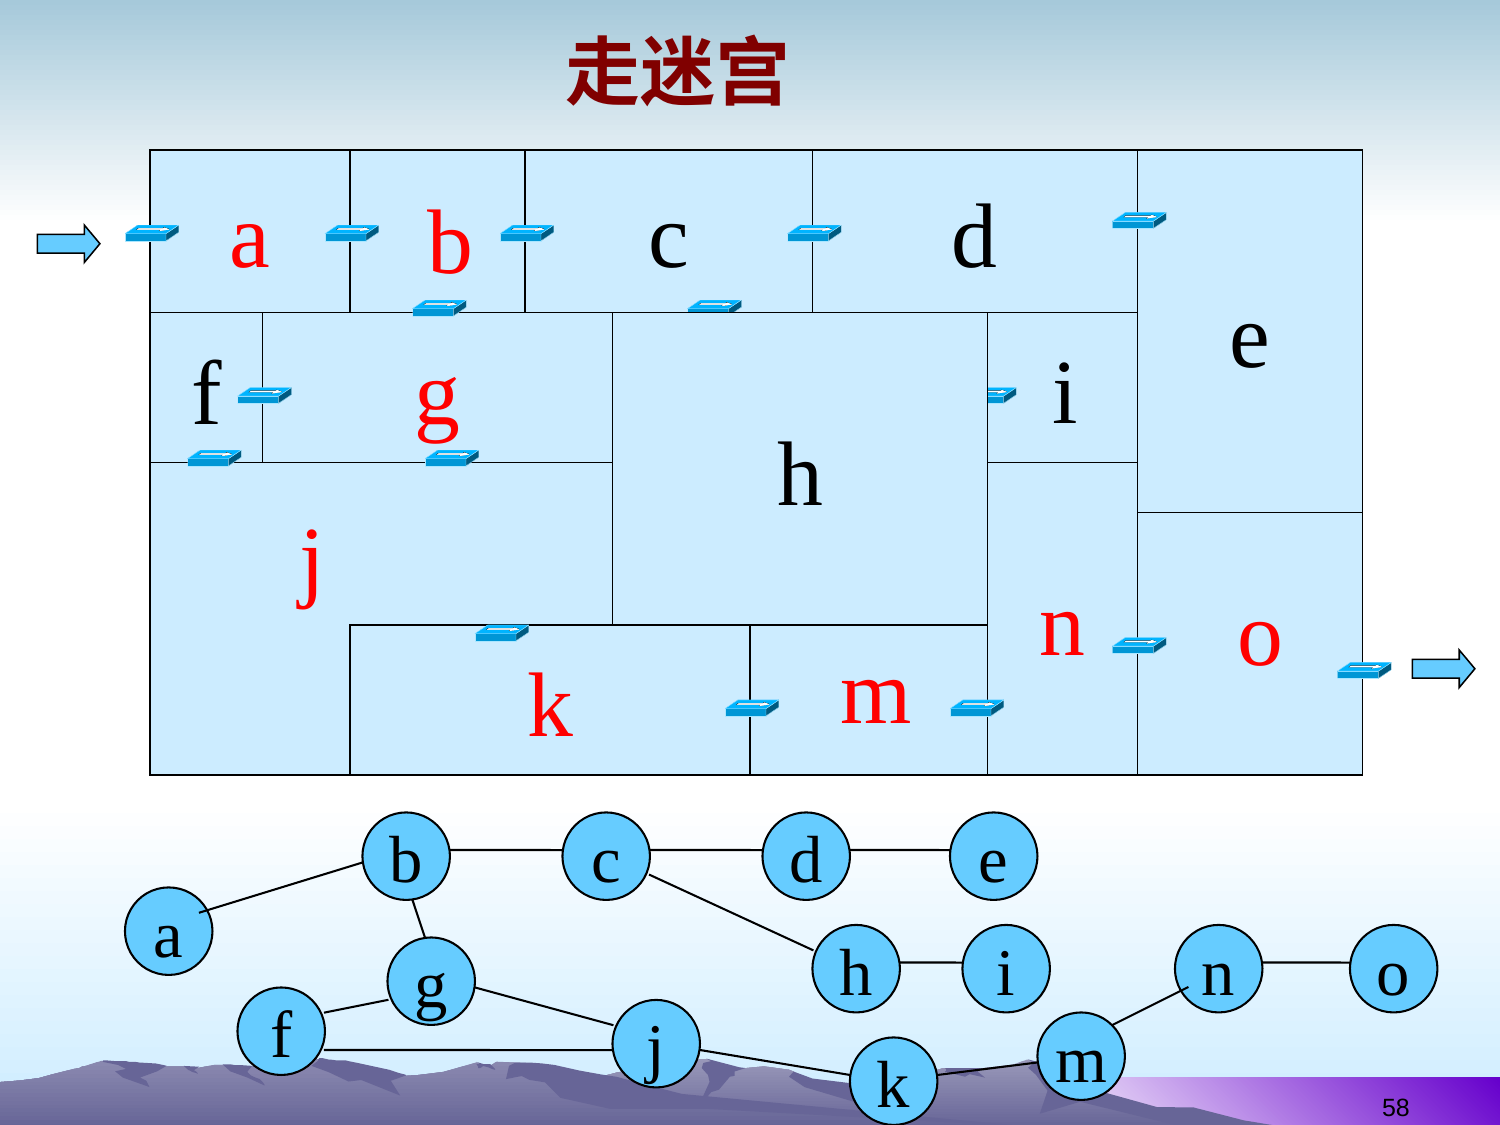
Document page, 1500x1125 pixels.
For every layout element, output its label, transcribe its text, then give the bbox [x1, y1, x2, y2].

text_box d [812, 149, 1137, 313]
picture [724, 699, 780, 717]
picture [949, 699, 1005, 717]
text_box [750, 625, 987, 775]
picture [1379, 670, 1392, 679]
picture [687, 308, 742, 317]
text_box n [987, 462, 1138, 775]
text_box c [524, 149, 812, 313]
picture [962, 387, 1004, 404]
text_box a [150, 149, 350, 312]
picture [229, 458, 242, 467]
picture [237, 387, 249, 396]
text_box f [150, 312, 262, 463]
picture [1337, 662, 1349, 671]
text_box b [412, 174, 489, 300]
text_box j [285, 491, 341, 617]
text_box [124, 812, 1438, 1125]
text_box [1412, 650, 1475, 688]
text_box [149, 251, 612, 775]
text_box m [825, 625, 927, 750]
picture [187, 449, 242, 458]
picture [324, 224, 380, 242]
picture [412, 299, 467, 308]
picture [829, 233, 842, 242]
text_box [988, 313, 1137, 462]
text_box h [612, 312, 988, 625]
picture [787, 224, 842, 233]
picture [1112, 212, 1124, 221]
text_box 走迷宫 [550, 16, 805, 122]
picture [474, 624, 530, 642]
picture [687, 299, 742, 308]
text_box [1138, 513, 1363, 775]
picture [1154, 220, 1167, 229]
picture [424, 449, 480, 467]
picture [1112, 637, 1124, 646]
picture [1004, 395, 1017, 404]
picture [124, 224, 180, 242]
text_box o [1222, 566, 1299, 692]
text_box [350, 149, 524, 312]
picture [499, 224, 555, 242]
text_box i [1037, 324, 1093, 450]
text_box g [262, 312, 612, 463]
picture [1154, 645, 1167, 654]
picture [279, 395, 292, 404]
picture [454, 308, 467, 317]
text_box [37, 224, 100, 263]
text_box e [1137, 149, 1363, 513]
text_box k [350, 624, 750, 775]
